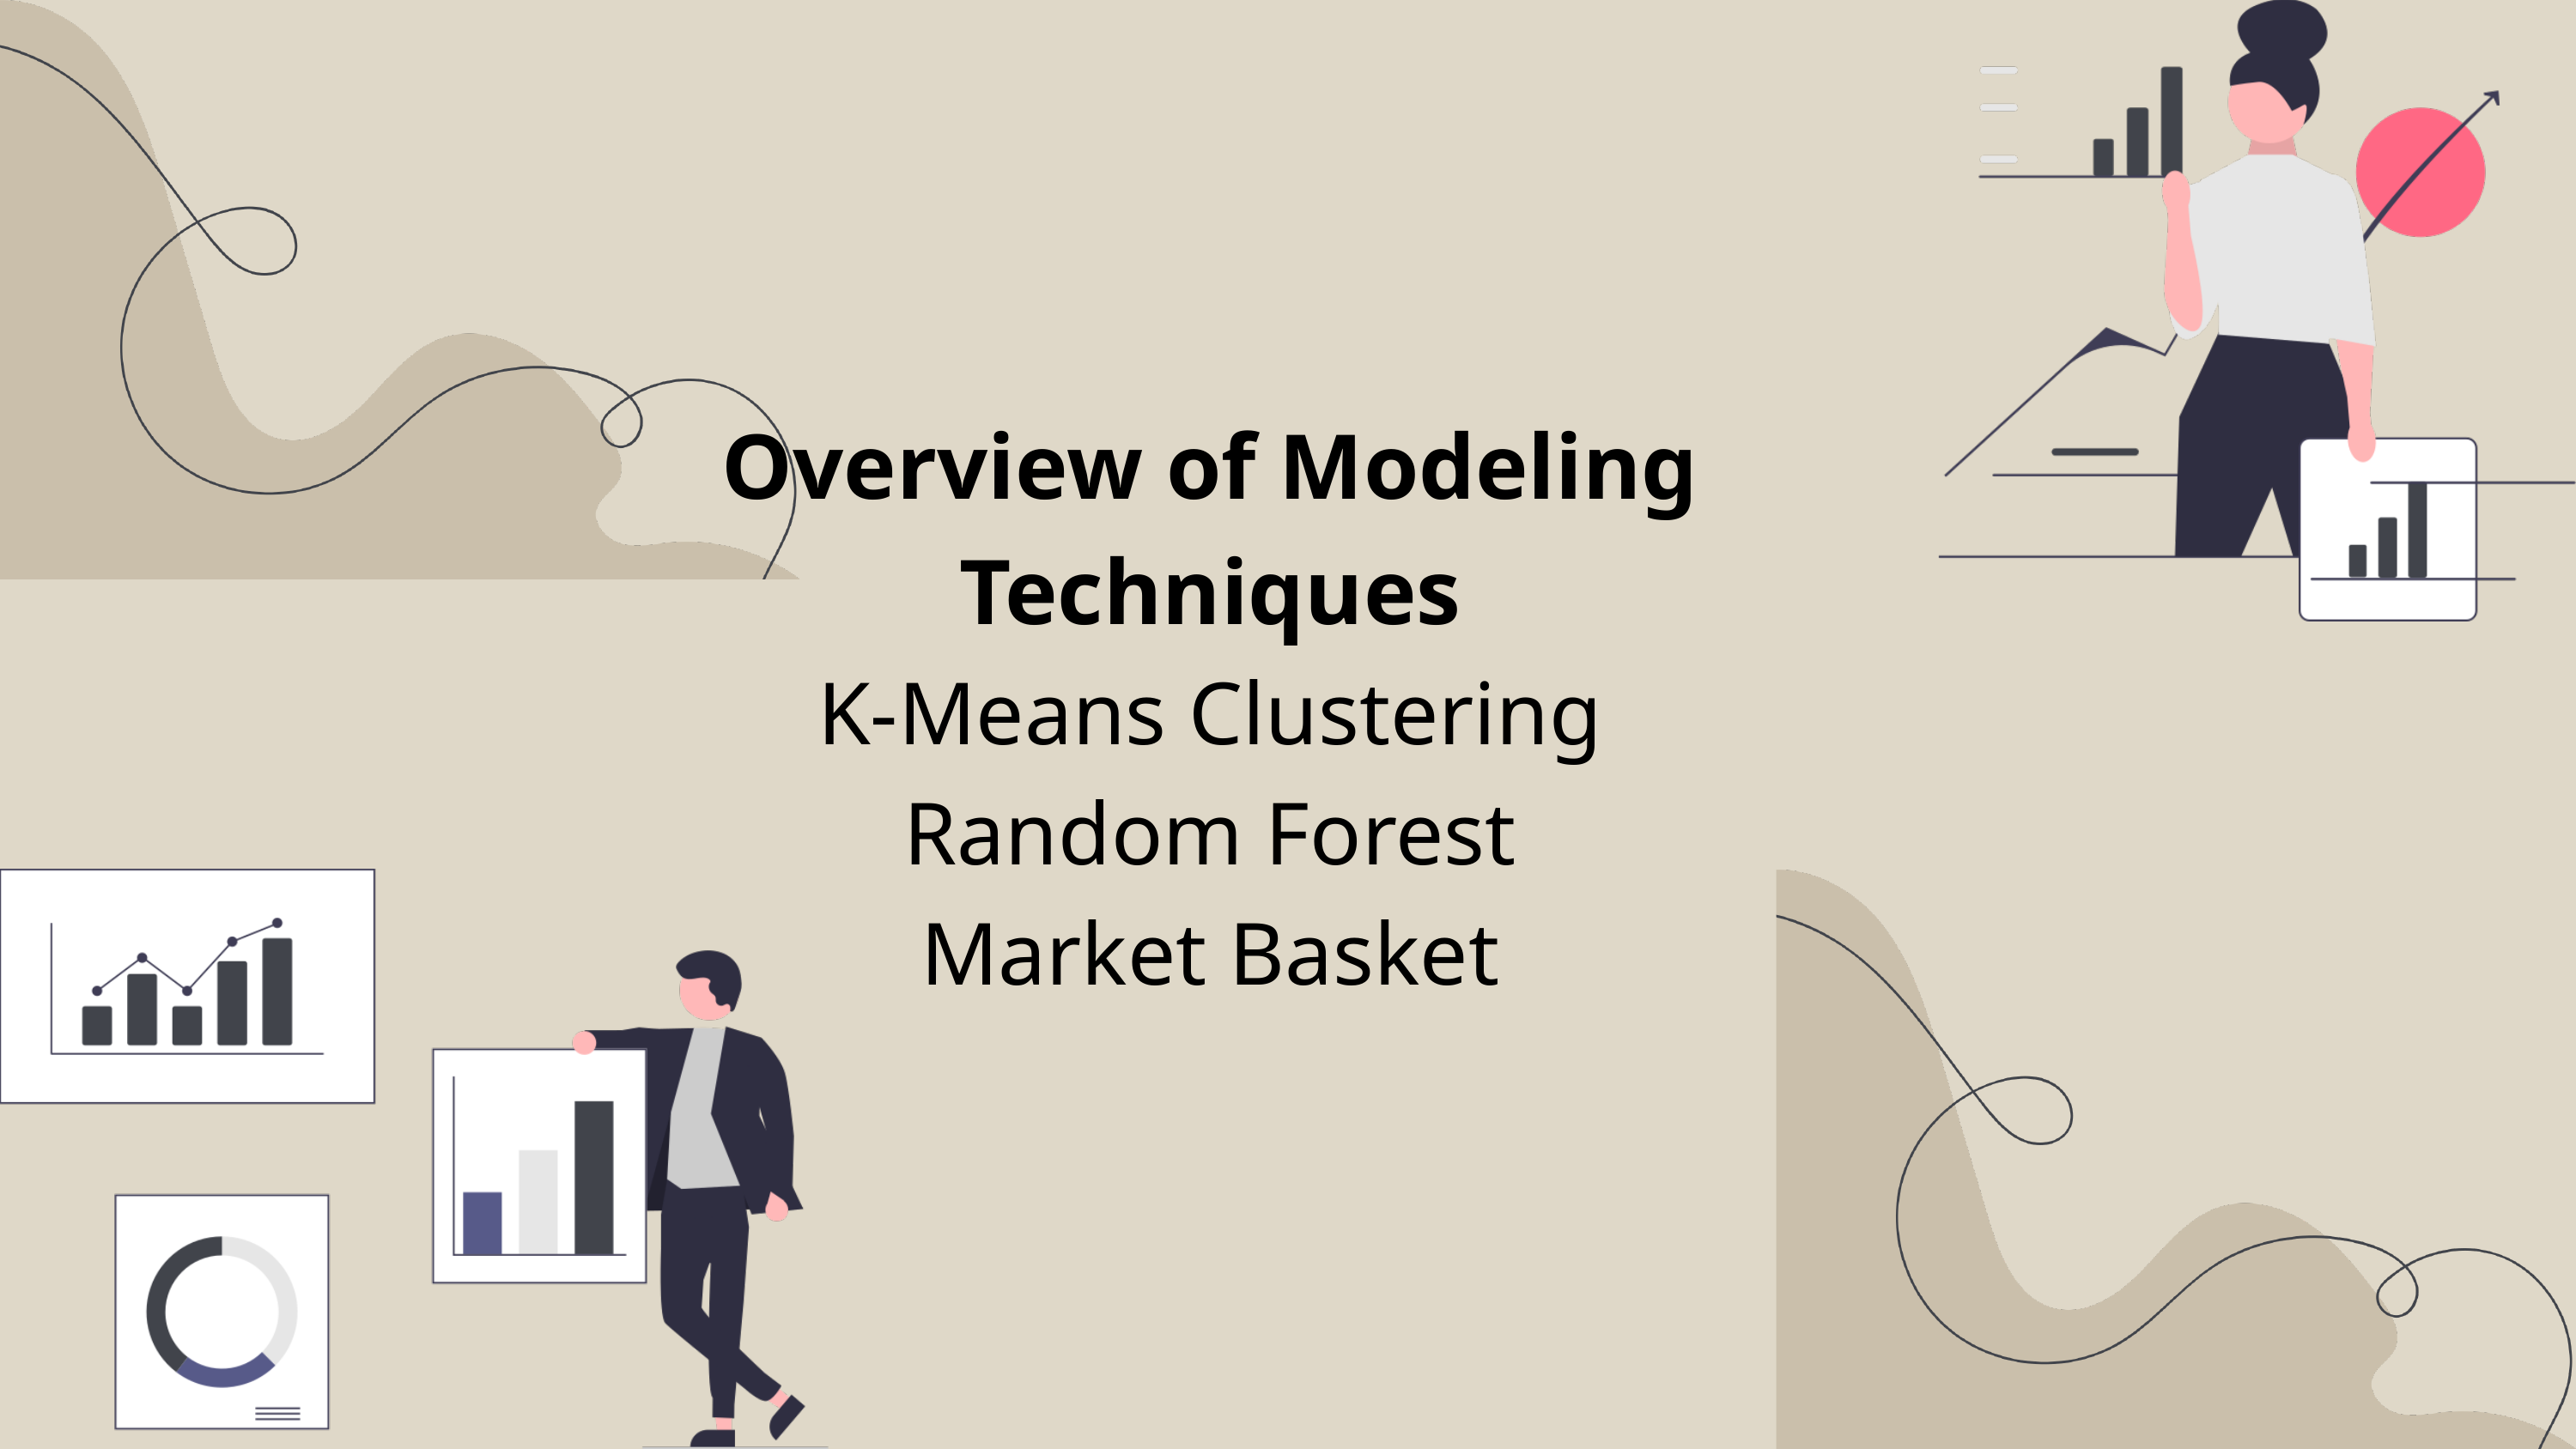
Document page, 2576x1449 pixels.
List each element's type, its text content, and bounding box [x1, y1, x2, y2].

text_box [1776, 869, 2576, 1449]
text_box [0, 0, 800, 579]
text_box Overview of Modeling Techniques K-Means Clustering Random Forest Market Basket [524, 391, 1897, 1003]
text_box [0, 869, 829, 1449]
text_box [1938, 0, 2576, 621]
